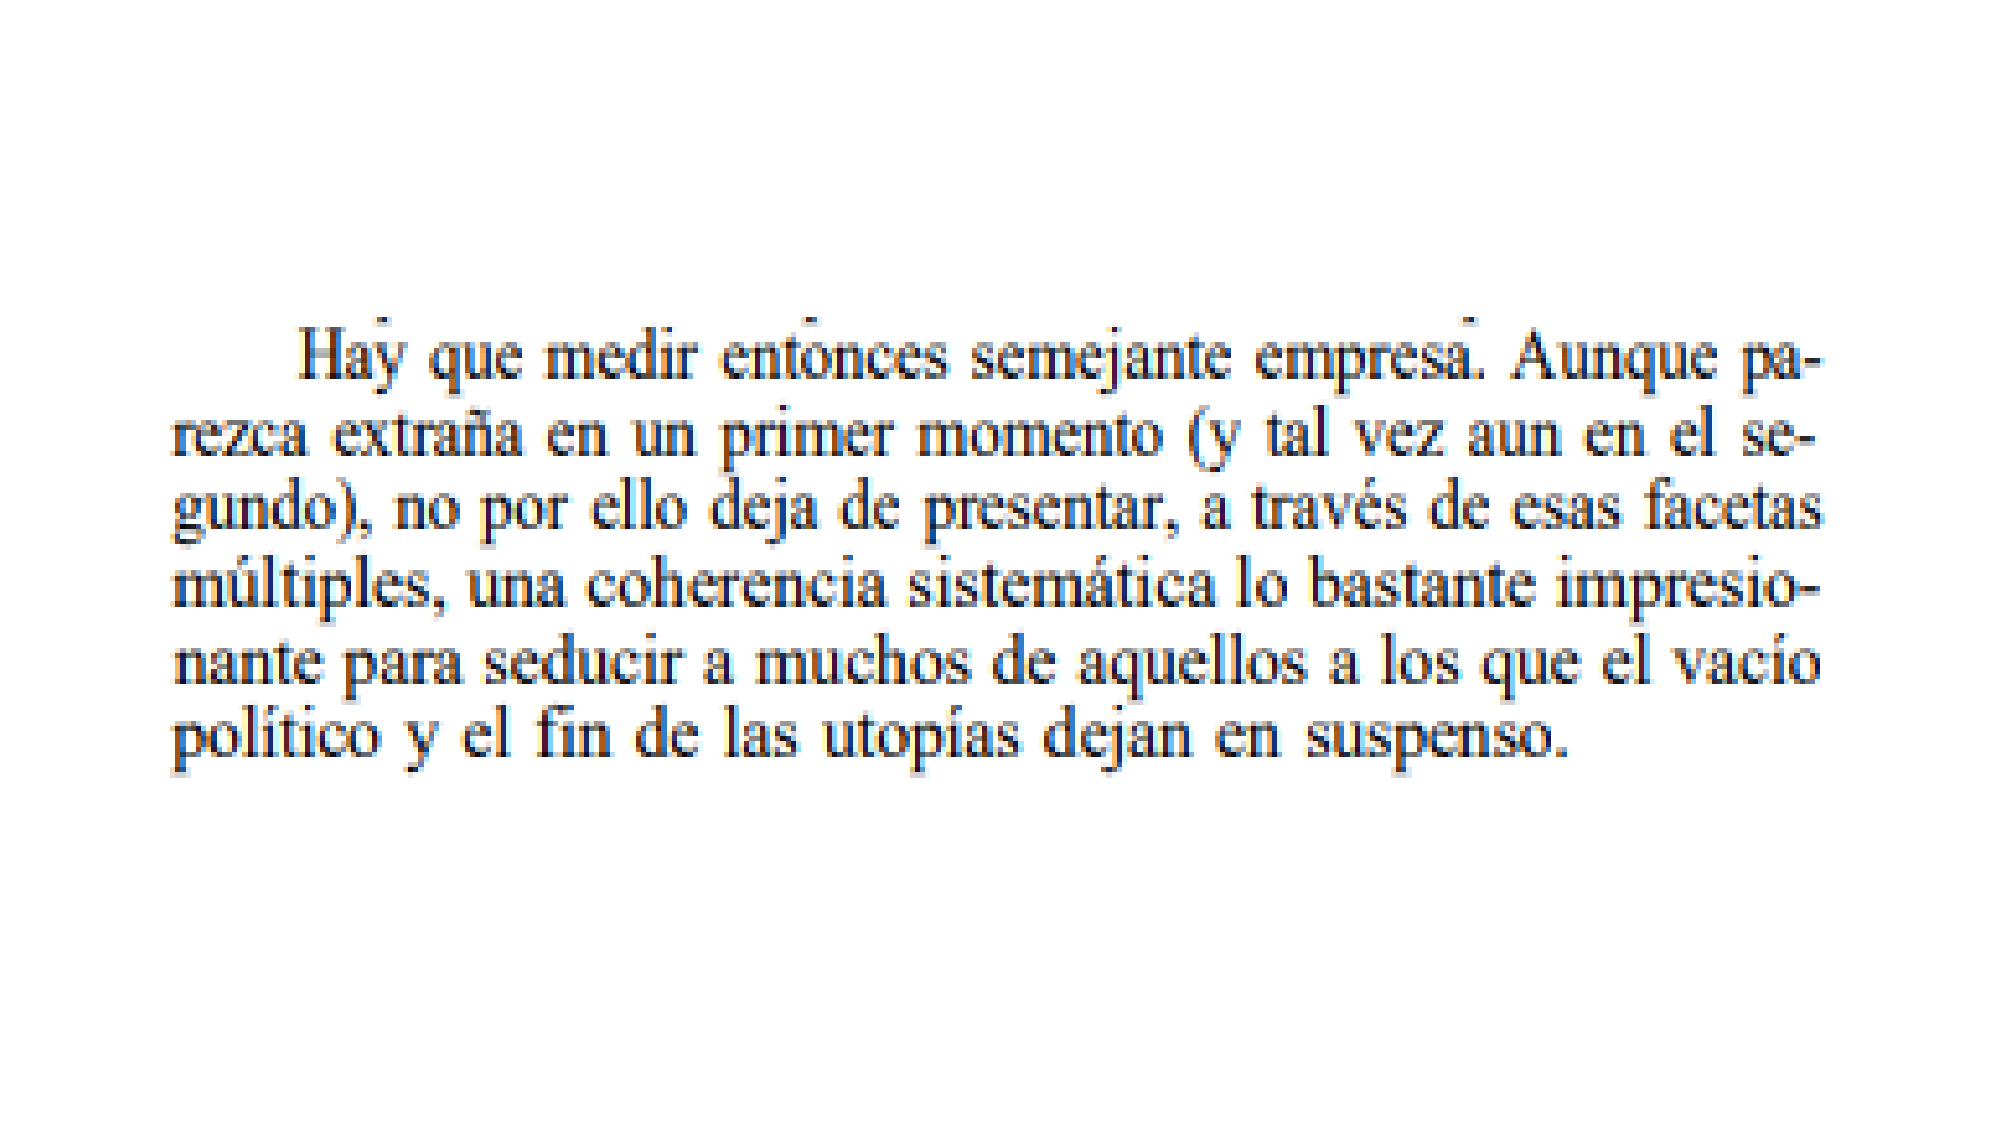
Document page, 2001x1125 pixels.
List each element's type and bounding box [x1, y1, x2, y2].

picture [155, 317, 1857, 804]
